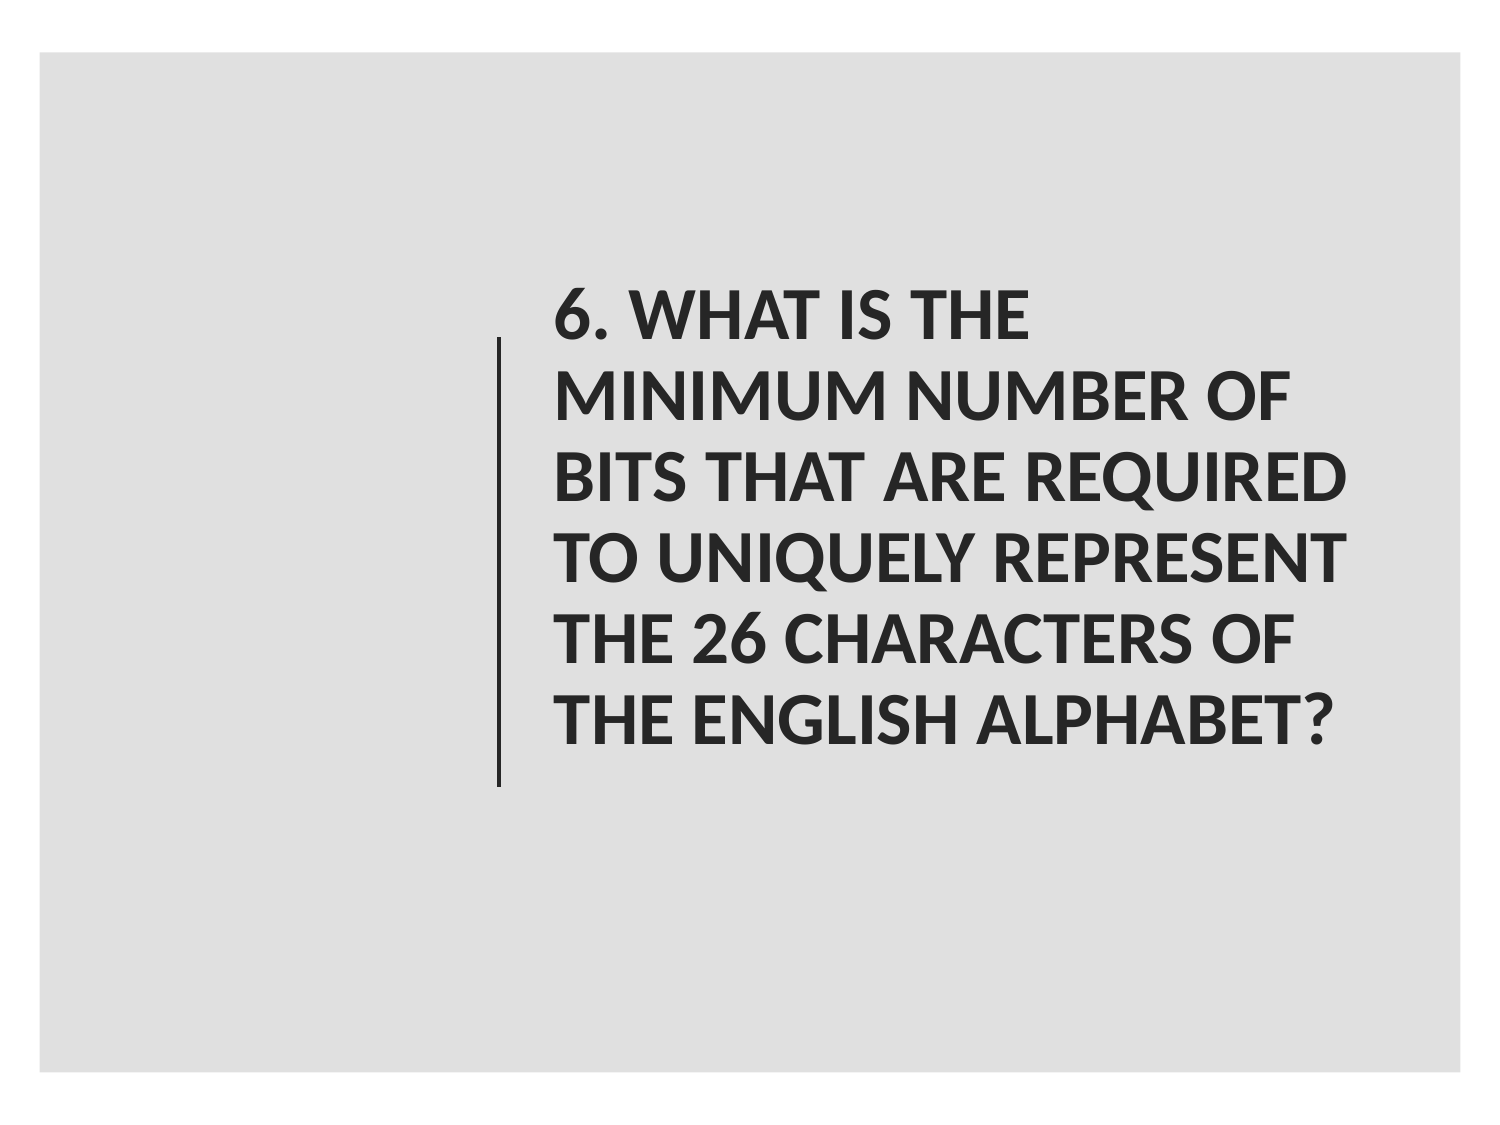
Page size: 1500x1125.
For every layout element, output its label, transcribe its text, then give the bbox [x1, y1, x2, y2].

title 6. What is the minimum number of bits that are required to uniquely represent the 26 characters of the English alphabet? [538, 158, 1372, 967]
text_box [37, 50, 1462, 1074]
